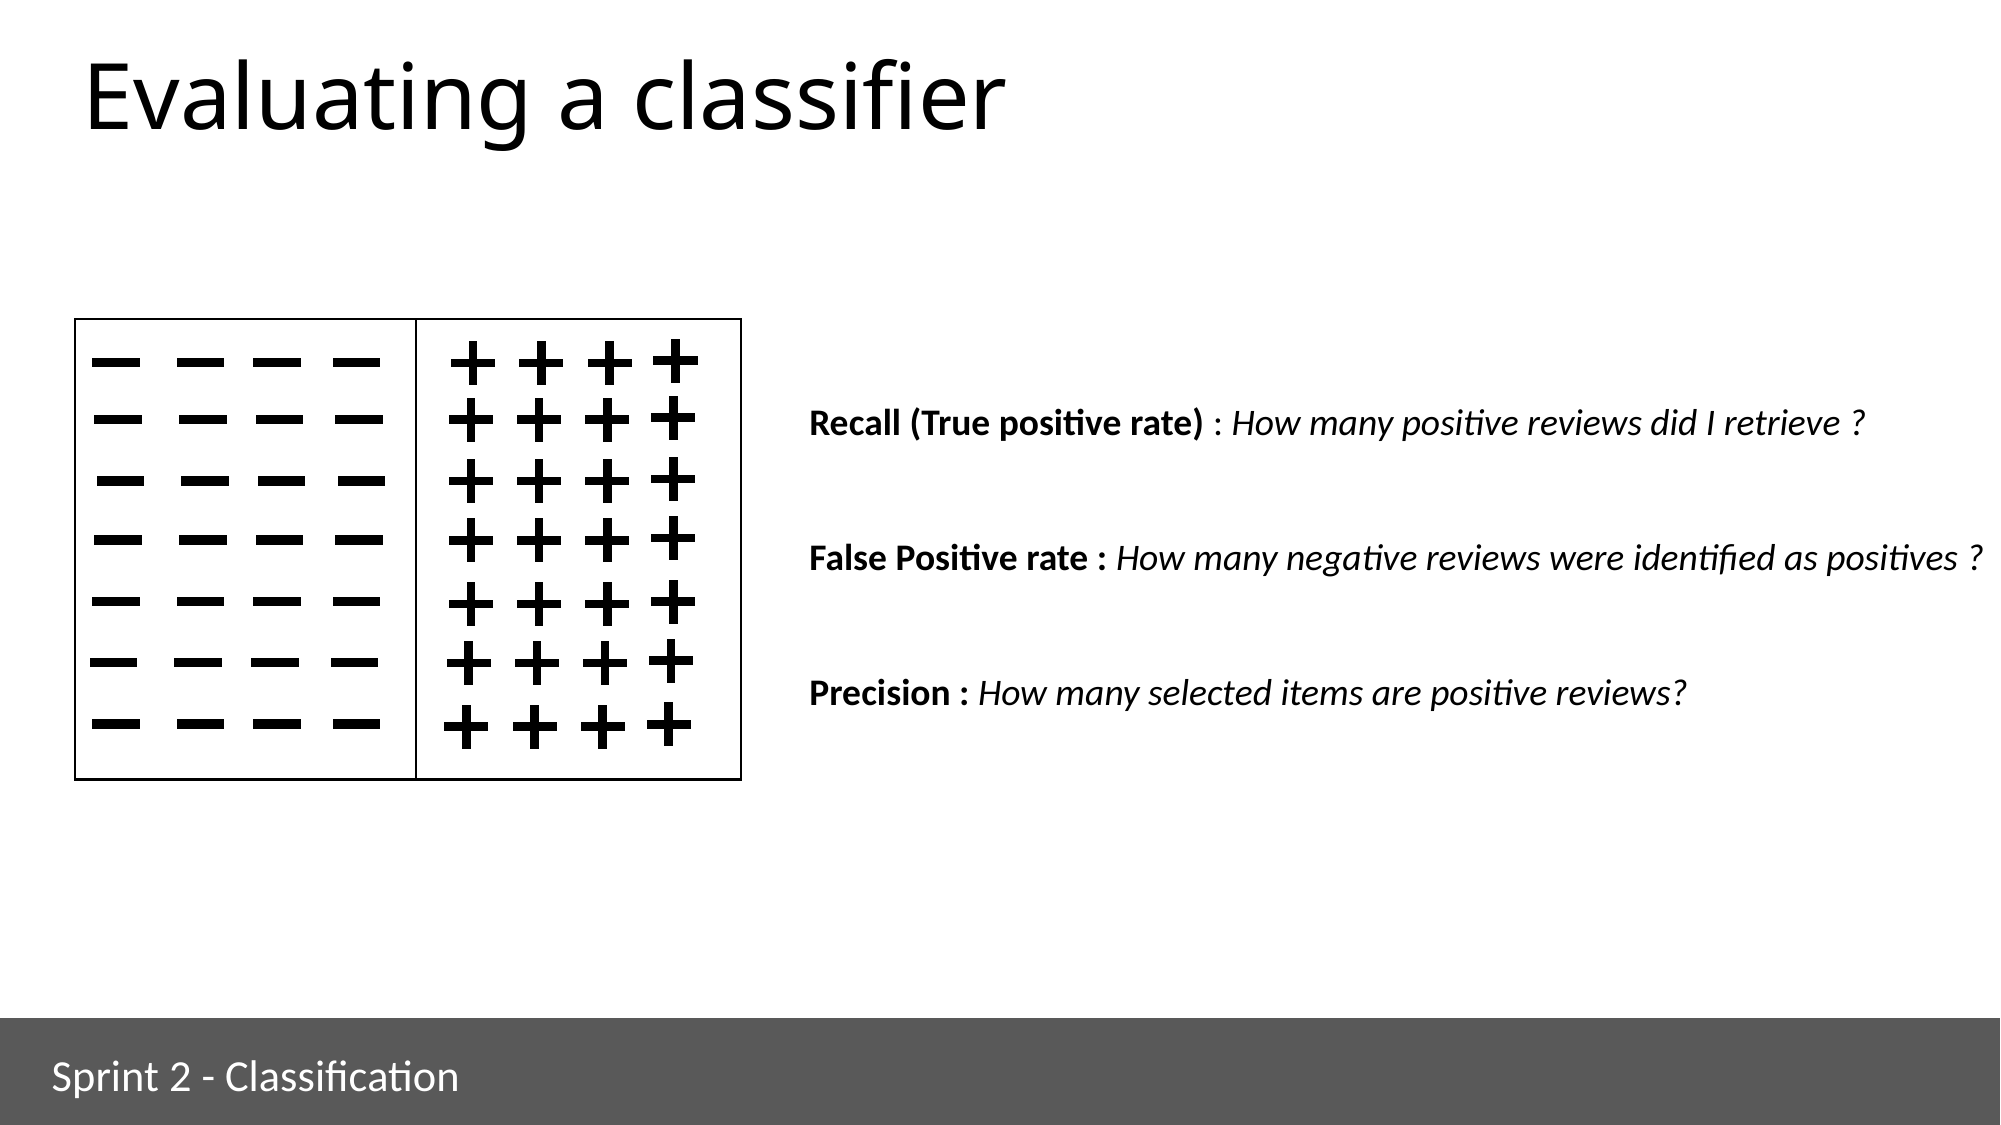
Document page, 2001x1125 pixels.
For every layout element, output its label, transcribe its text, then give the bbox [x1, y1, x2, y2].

text_box Sprint 2 - Classification [36, 1039, 542, 1108]
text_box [74, 318, 741, 780]
text_box Evaluating a classifier [68, 43, 1869, 231]
text_box [0, 1018, 2000, 1125]
text_box Recall (True positive rate) : How many positive reviews did I retrieve ? False Positive rate : How many negative reviews were identified as positives ? Precision : How many selected items are positive reviews? [794, 391, 2000, 811]
